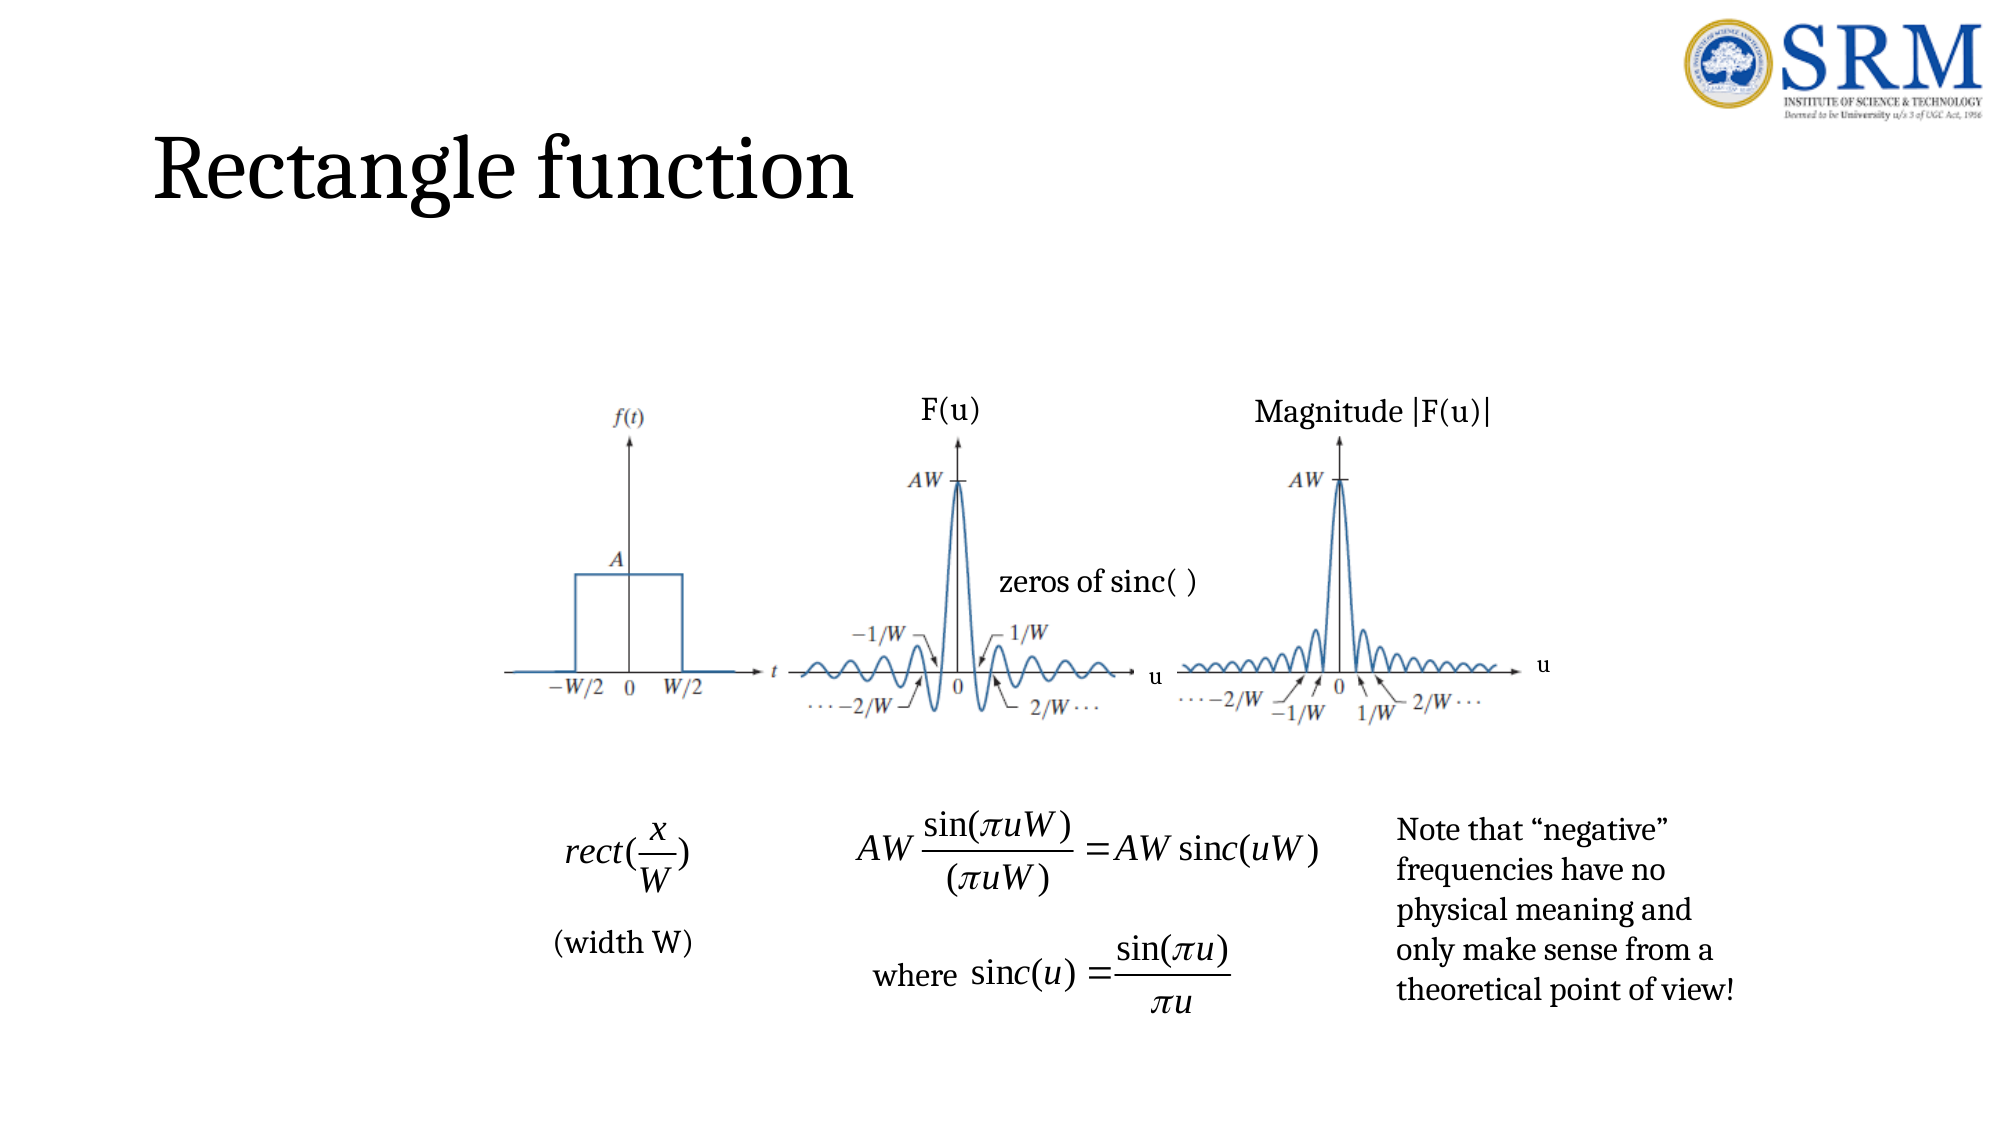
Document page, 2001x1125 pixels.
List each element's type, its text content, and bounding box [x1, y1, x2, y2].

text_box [966, 924, 1239, 1022]
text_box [433, 339, 1602, 732]
text_box (width W) [537, 913, 710, 968]
picture [1670, 3, 2000, 131]
text_box where [858, 945, 966, 1001]
title Rectangle function [137, 59, 1863, 278]
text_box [848, 800, 1327, 905]
text_box Note that “negative” frequencies have no physical meaning and only make sense from a theoretical point of view! [1381, 799, 1759, 1015]
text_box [558, 804, 697, 901]
